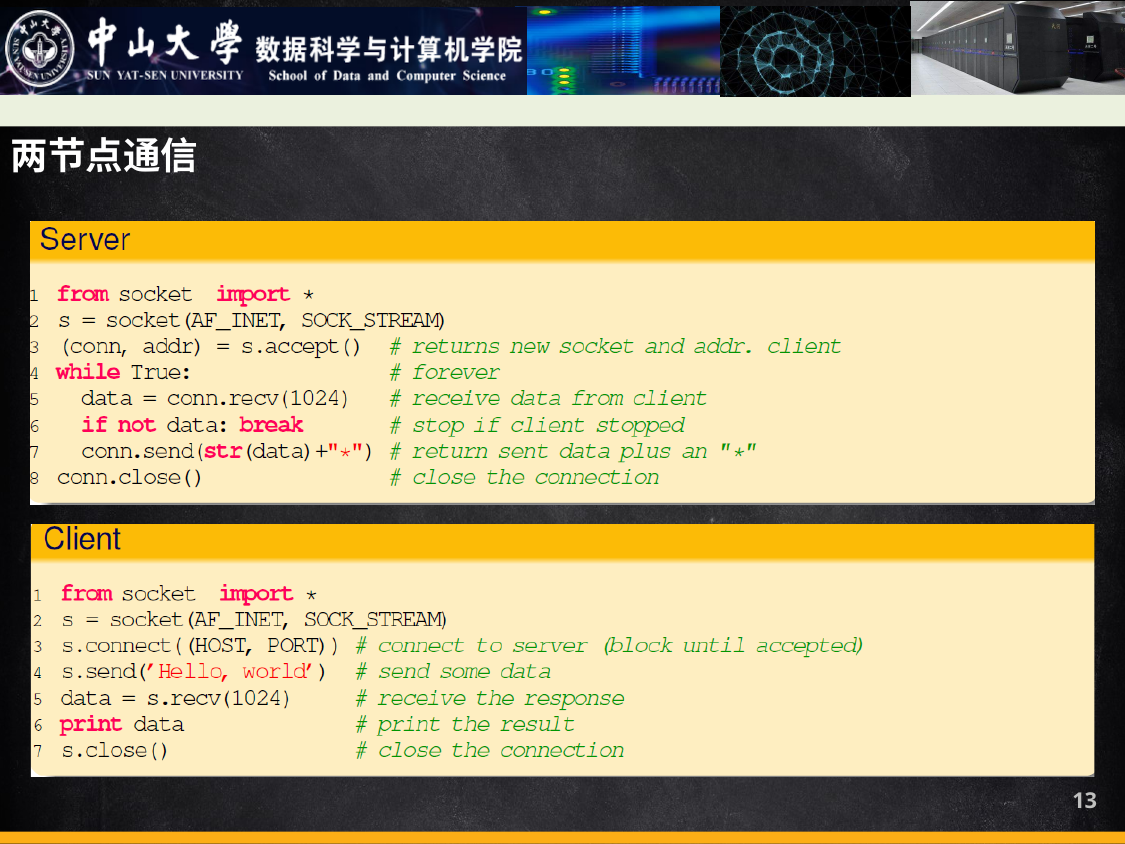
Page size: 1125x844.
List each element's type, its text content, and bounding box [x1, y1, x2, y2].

text_box 两节点通信 [0, 124, 752, 185]
picture [0, 0, 1125, 97]
picture [0, 127, 1125, 831]
